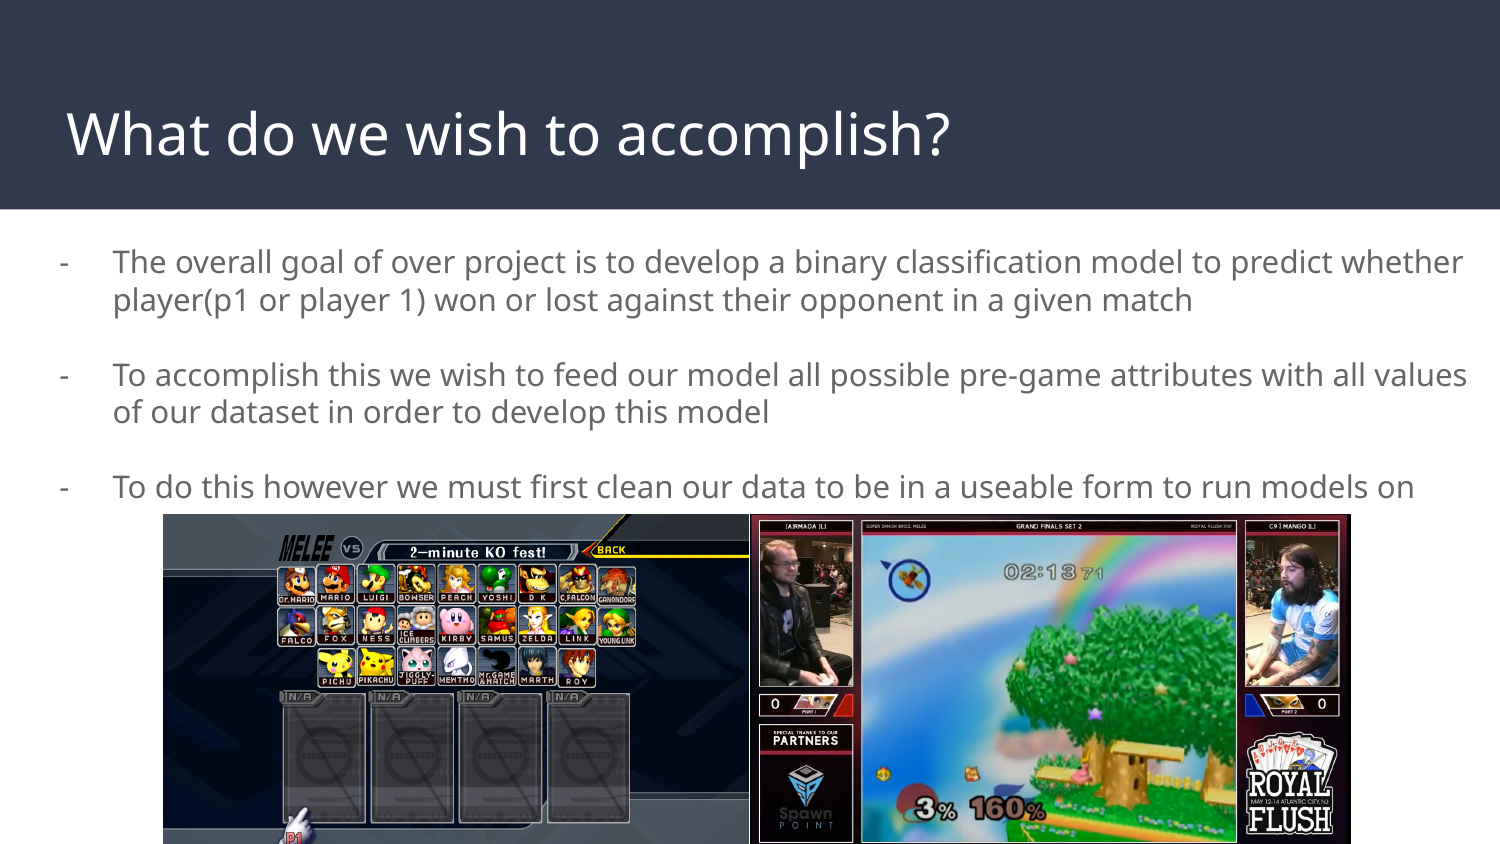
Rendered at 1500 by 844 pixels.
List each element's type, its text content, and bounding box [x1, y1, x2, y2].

title What do we wish to accomplish? [51, 82, 1449, 185]
picture [162, 513, 1351, 844]
text_box The overall goal of over project is to develop a binary classification model to predict whether player(p1 or player 1) won or lost against their opponent in a given match To accomplish this we wish to feed our model all possible pre-game attributes with all values of our dataset in order to develop this model To do this however we must first clean our data to be in a useable form to run models on [22, 227, 1489, 832]
